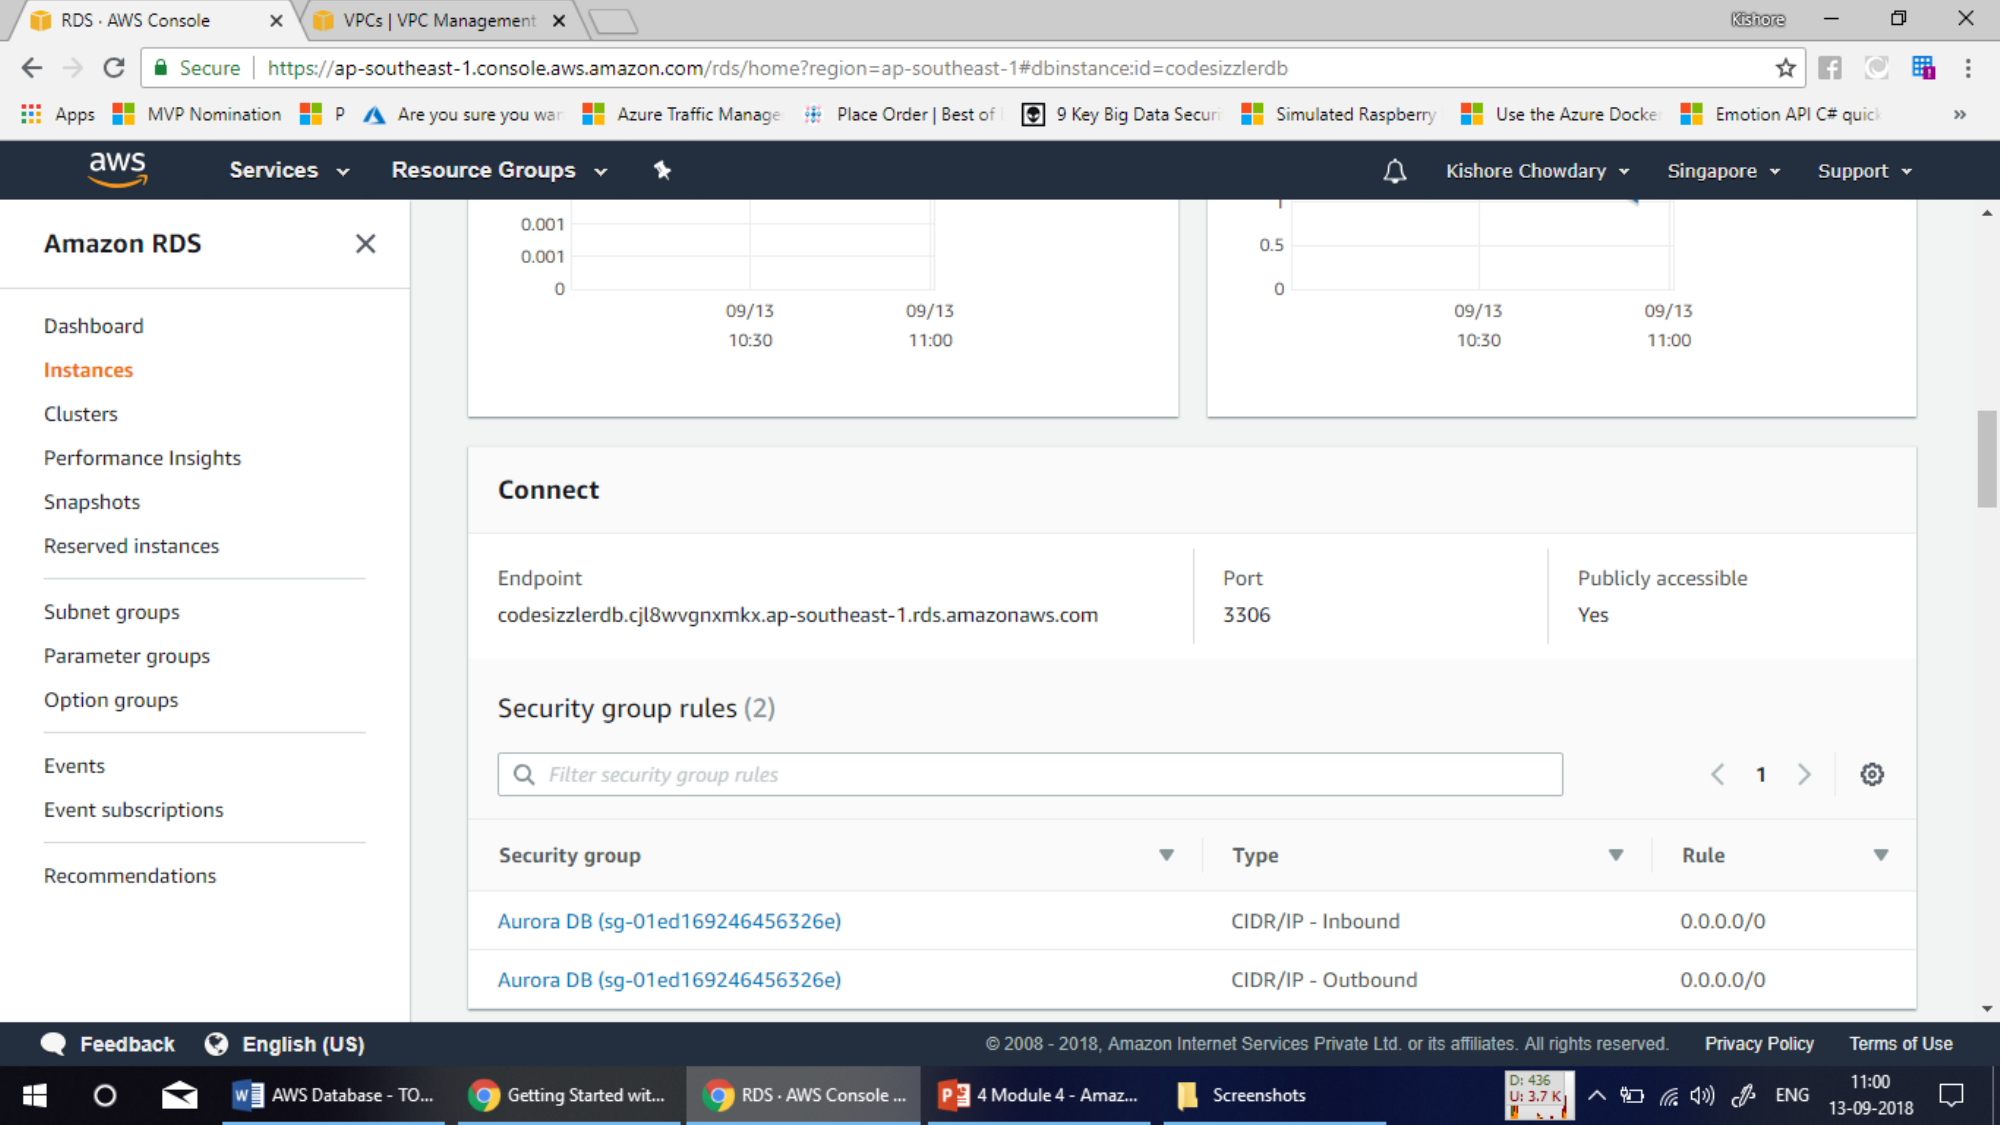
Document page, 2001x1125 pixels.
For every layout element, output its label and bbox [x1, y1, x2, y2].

list [0, 0, 2000, 1125]
